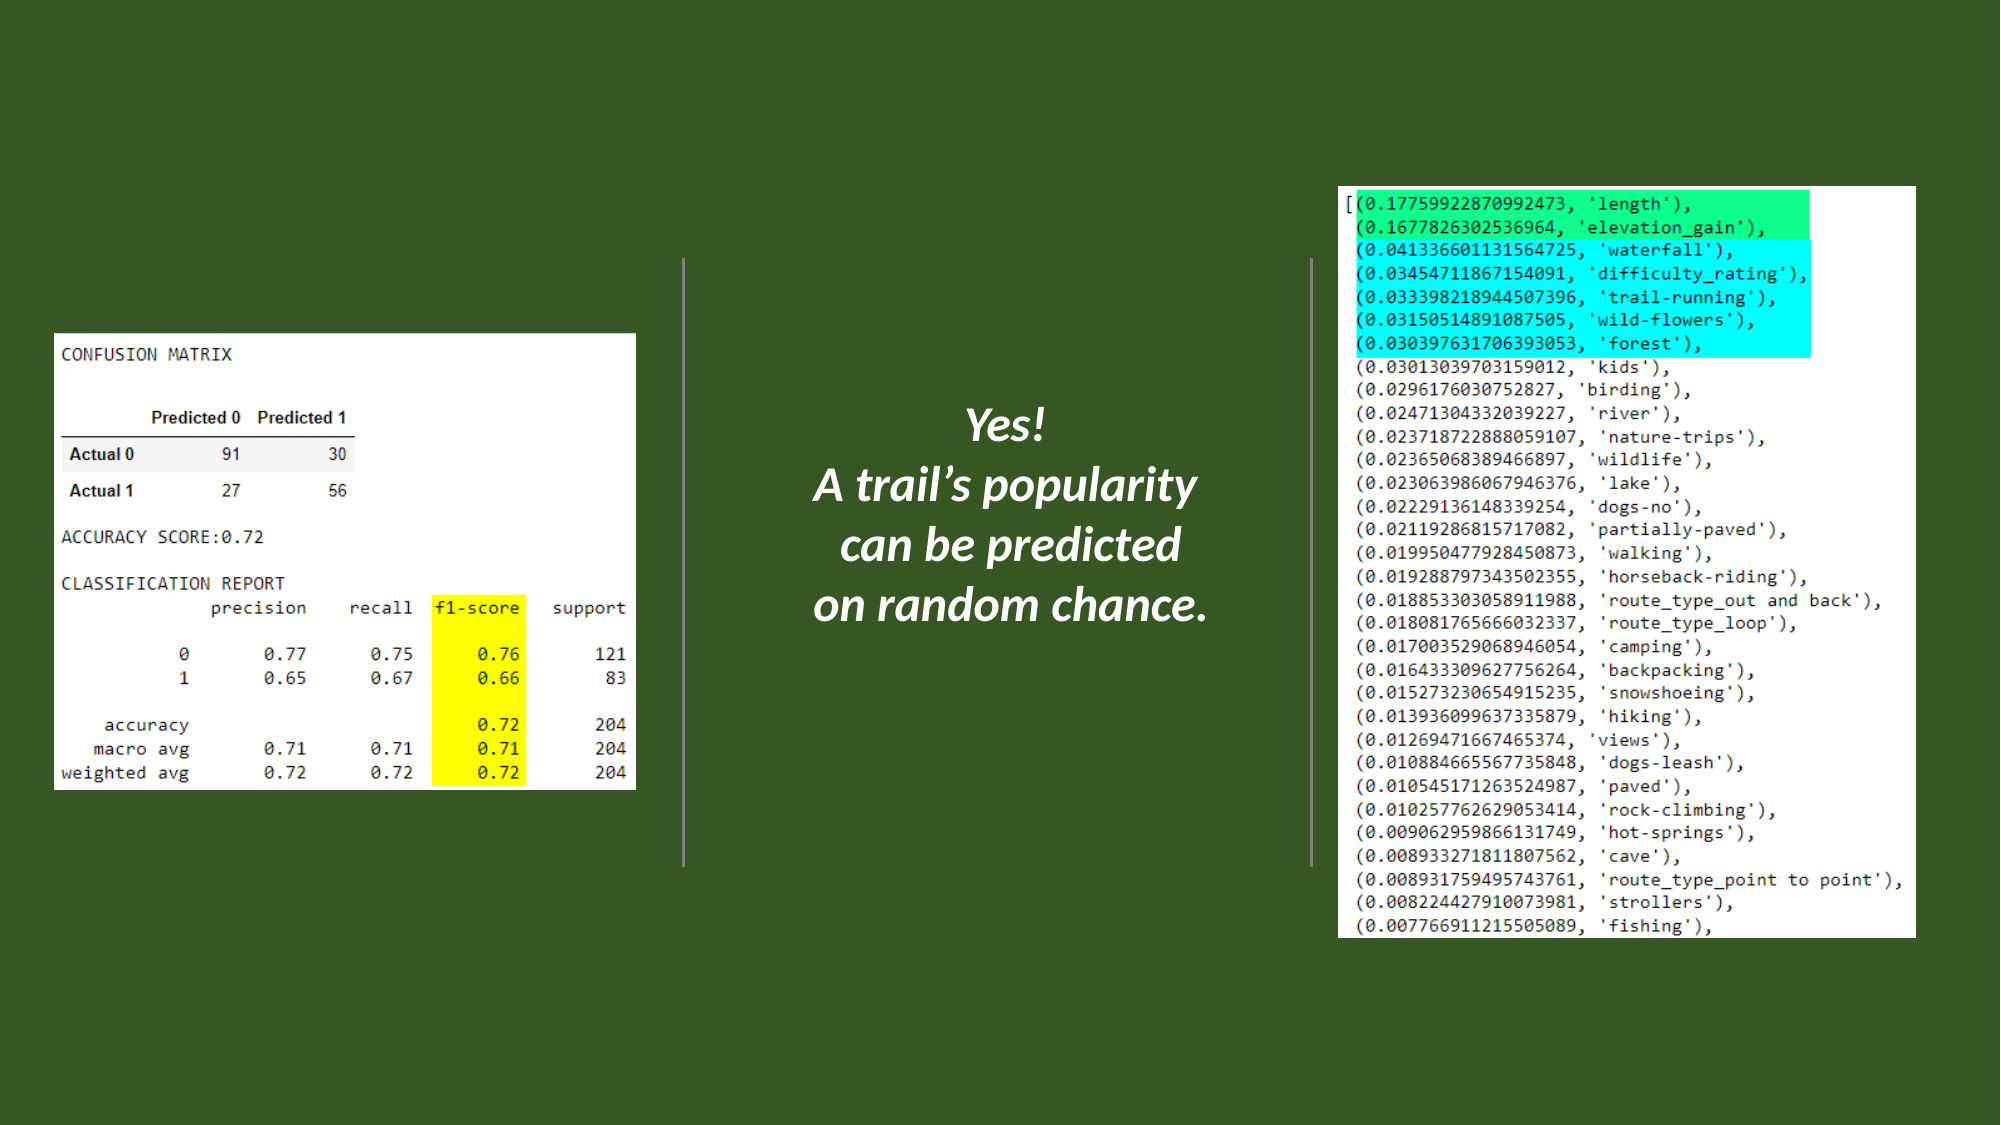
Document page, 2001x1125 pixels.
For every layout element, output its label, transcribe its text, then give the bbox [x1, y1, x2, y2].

text_box Yes! A trail’s popularity can be predicted on random chance. [774, 383, 1248, 639]
picture [1338, 186, 1916, 938]
picture [54, 333, 636, 790]
